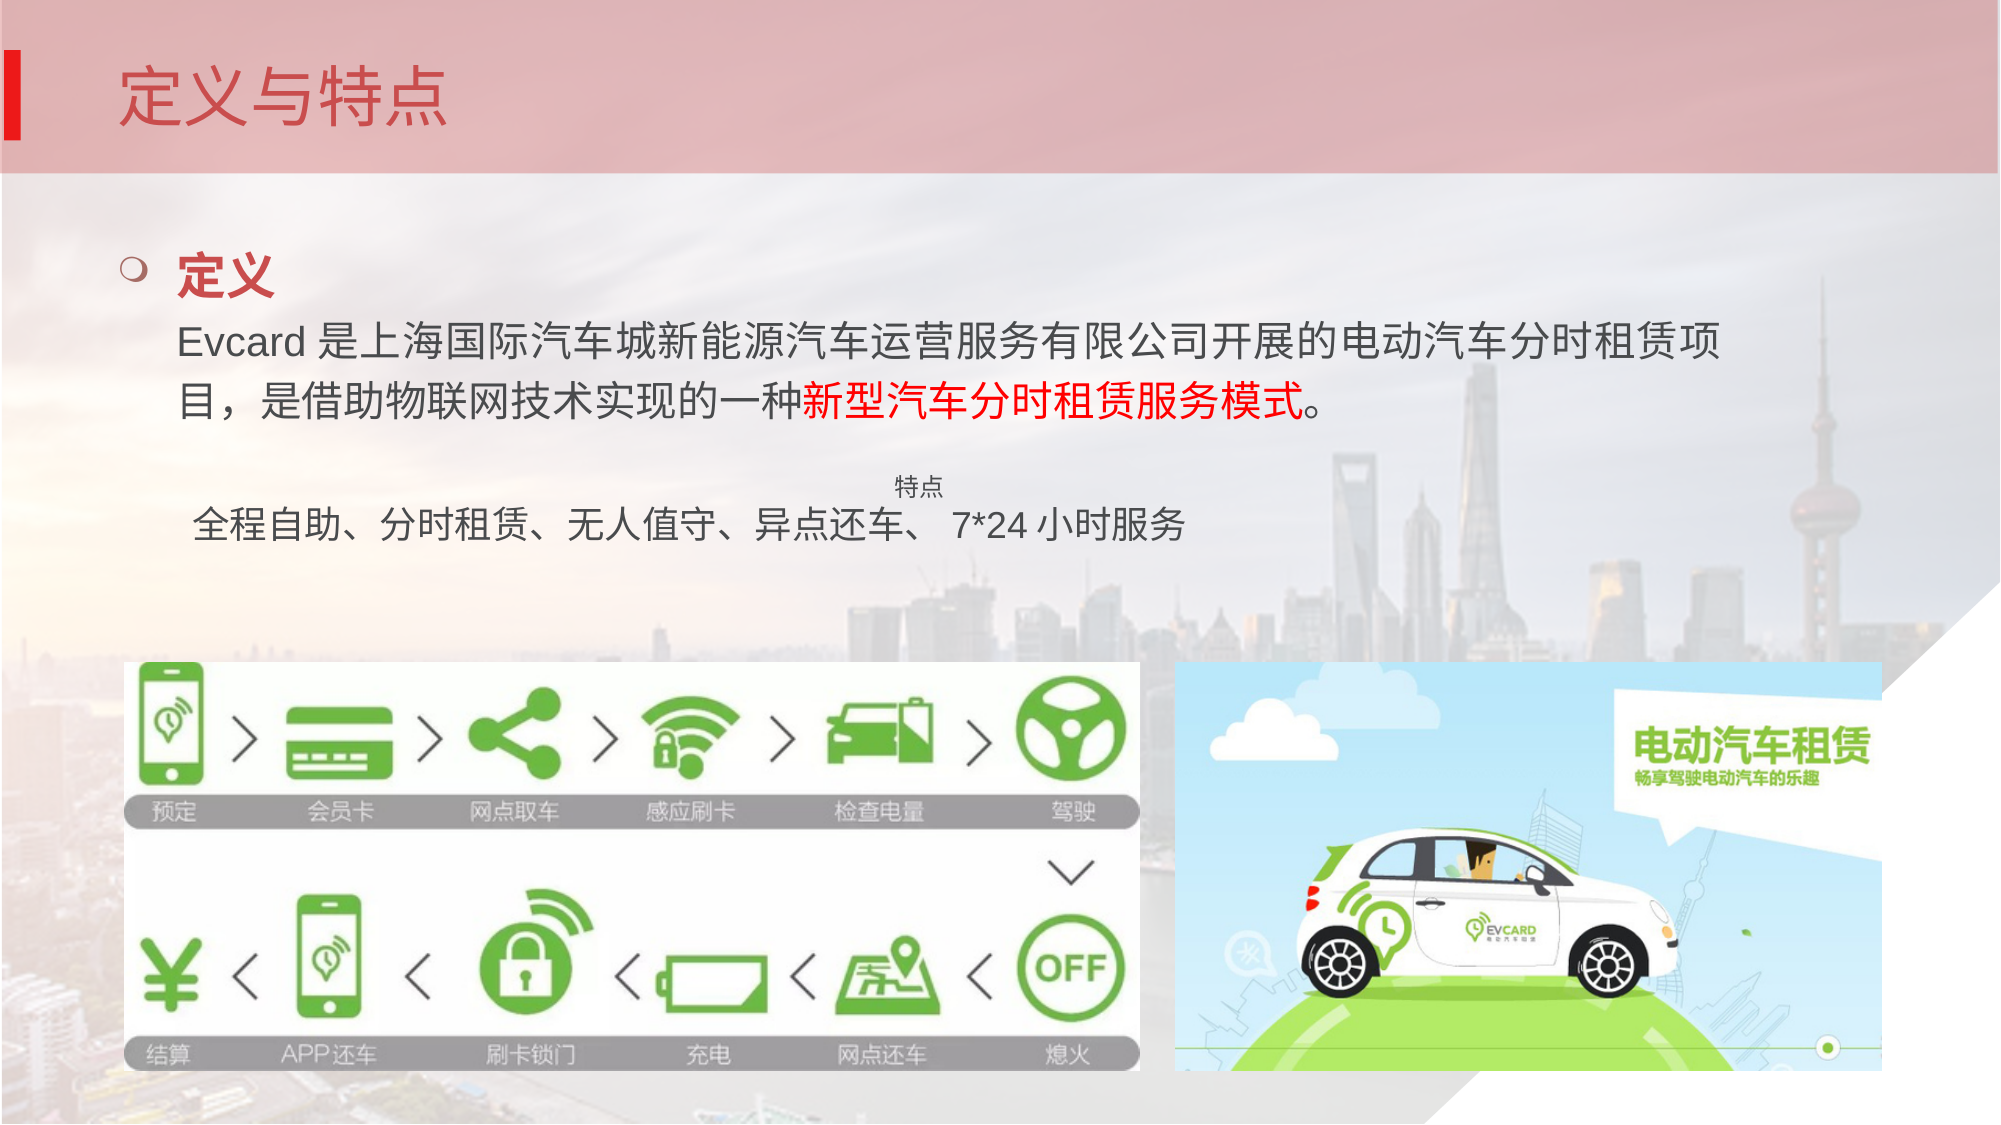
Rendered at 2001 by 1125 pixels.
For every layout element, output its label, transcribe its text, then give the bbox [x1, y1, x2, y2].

list 特点 全程自助、分时租赁、无人值守、异点还车、7*24小时服务 [102, 463, 1737, 696]
text_box [0, 0, 1999, 174]
picture [0, 0, 2001, 1125]
list 定义 Evcard是上海国际汽车城新能源汽车运营服务有限公司开展的电动汽车分时租赁项目，是借助物联网技术实现的一种新型汽车分时租赁服务模式。 [101, 230, 1737, 464]
